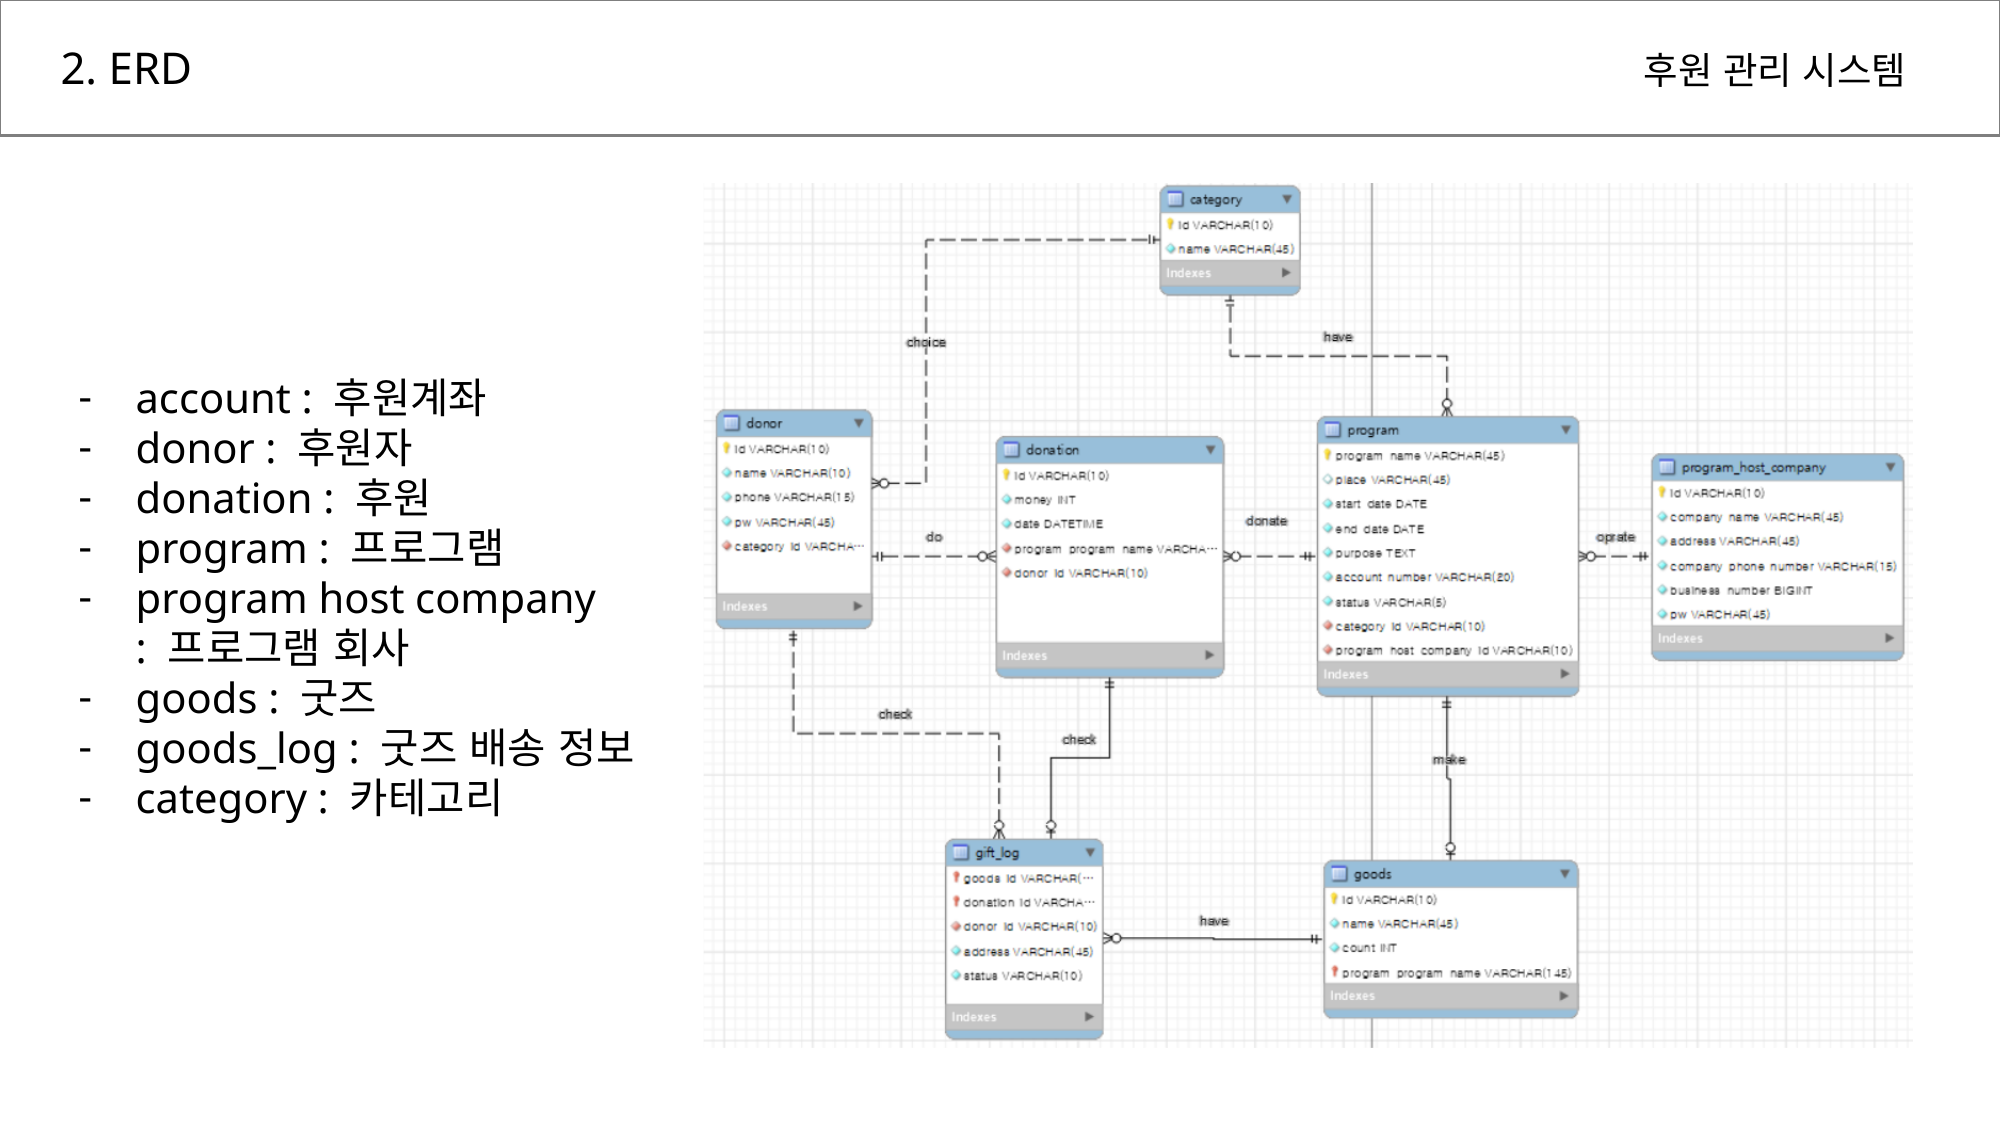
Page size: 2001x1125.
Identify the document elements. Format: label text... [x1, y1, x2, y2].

text_box [0, 0, 2000, 136]
picture [703, 183, 1914, 1049]
text_box 후원 관리 시스템 [1628, 16, 2000, 105]
text_box account : 후원계좌 donor : 후원자 donation : 후원 program : 프로그램 program host company : 프로그램 회사 goods : 굿즈 goods_log : 굿즈 배송 정보 category : 카테고리 [45, 356, 698, 838]
text_box 2. ERD [45, 25, 582, 124]
